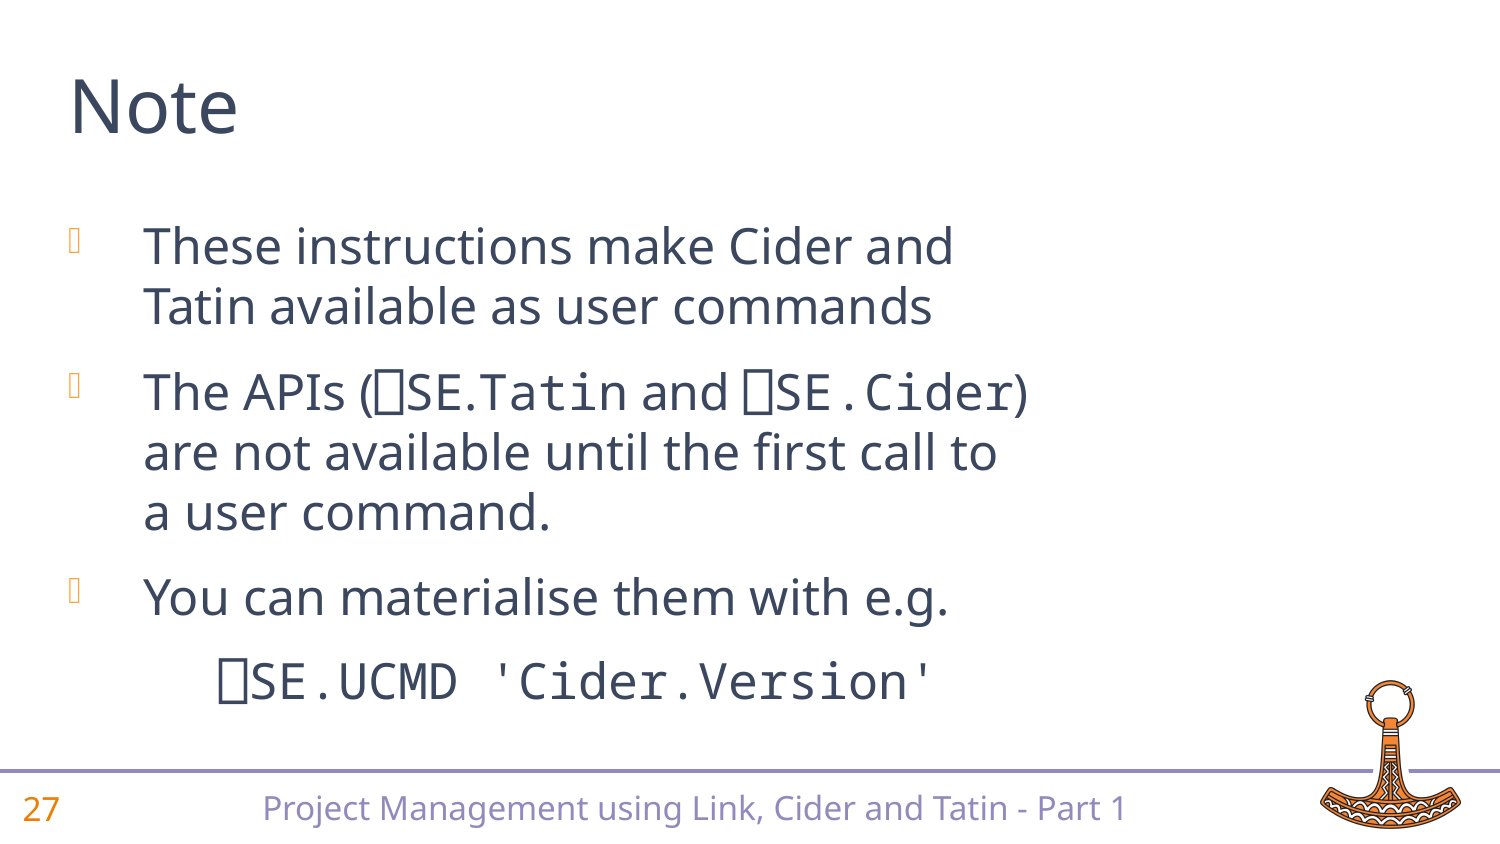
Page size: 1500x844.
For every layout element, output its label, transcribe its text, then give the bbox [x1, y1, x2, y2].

picture [1320, 680, 1461, 829]
list These instructions make Cider and Tatin available as user commands The APIs (⎕SE.Tatin and ⎕SE.Cider) are not available until the first call to a user command. You can materialise them with e.g. ⎕SE.UCMD 'Cider.Version' [53, 207, 1053, 740]
title Note [53, 43, 1203, 157]
